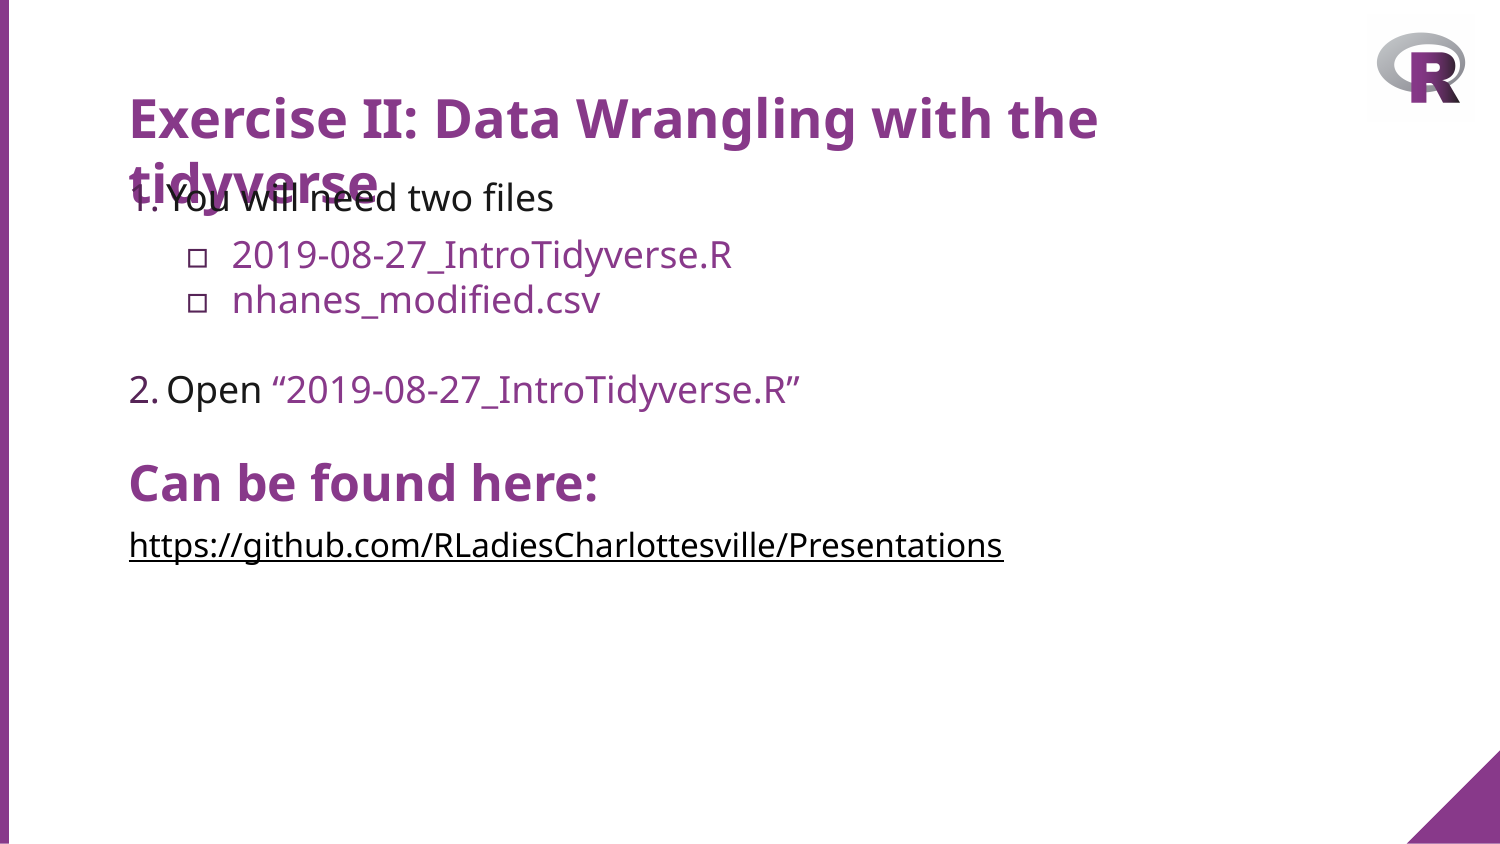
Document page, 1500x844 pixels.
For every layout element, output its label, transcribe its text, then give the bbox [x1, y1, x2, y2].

picture [1367, 14, 1475, 122]
list You will need two files 2019-08-27_IntroTidyverse.R nhanes_modified.csv Open “2019-08-27_IntroTidyverse.R” Can be found here: https://github.com/RLadiesCharlottesville/Presentations [113, 158, 1331, 777]
title Exercise II: Data Wrangling with the tidyverse [113, 69, 1319, 158]
